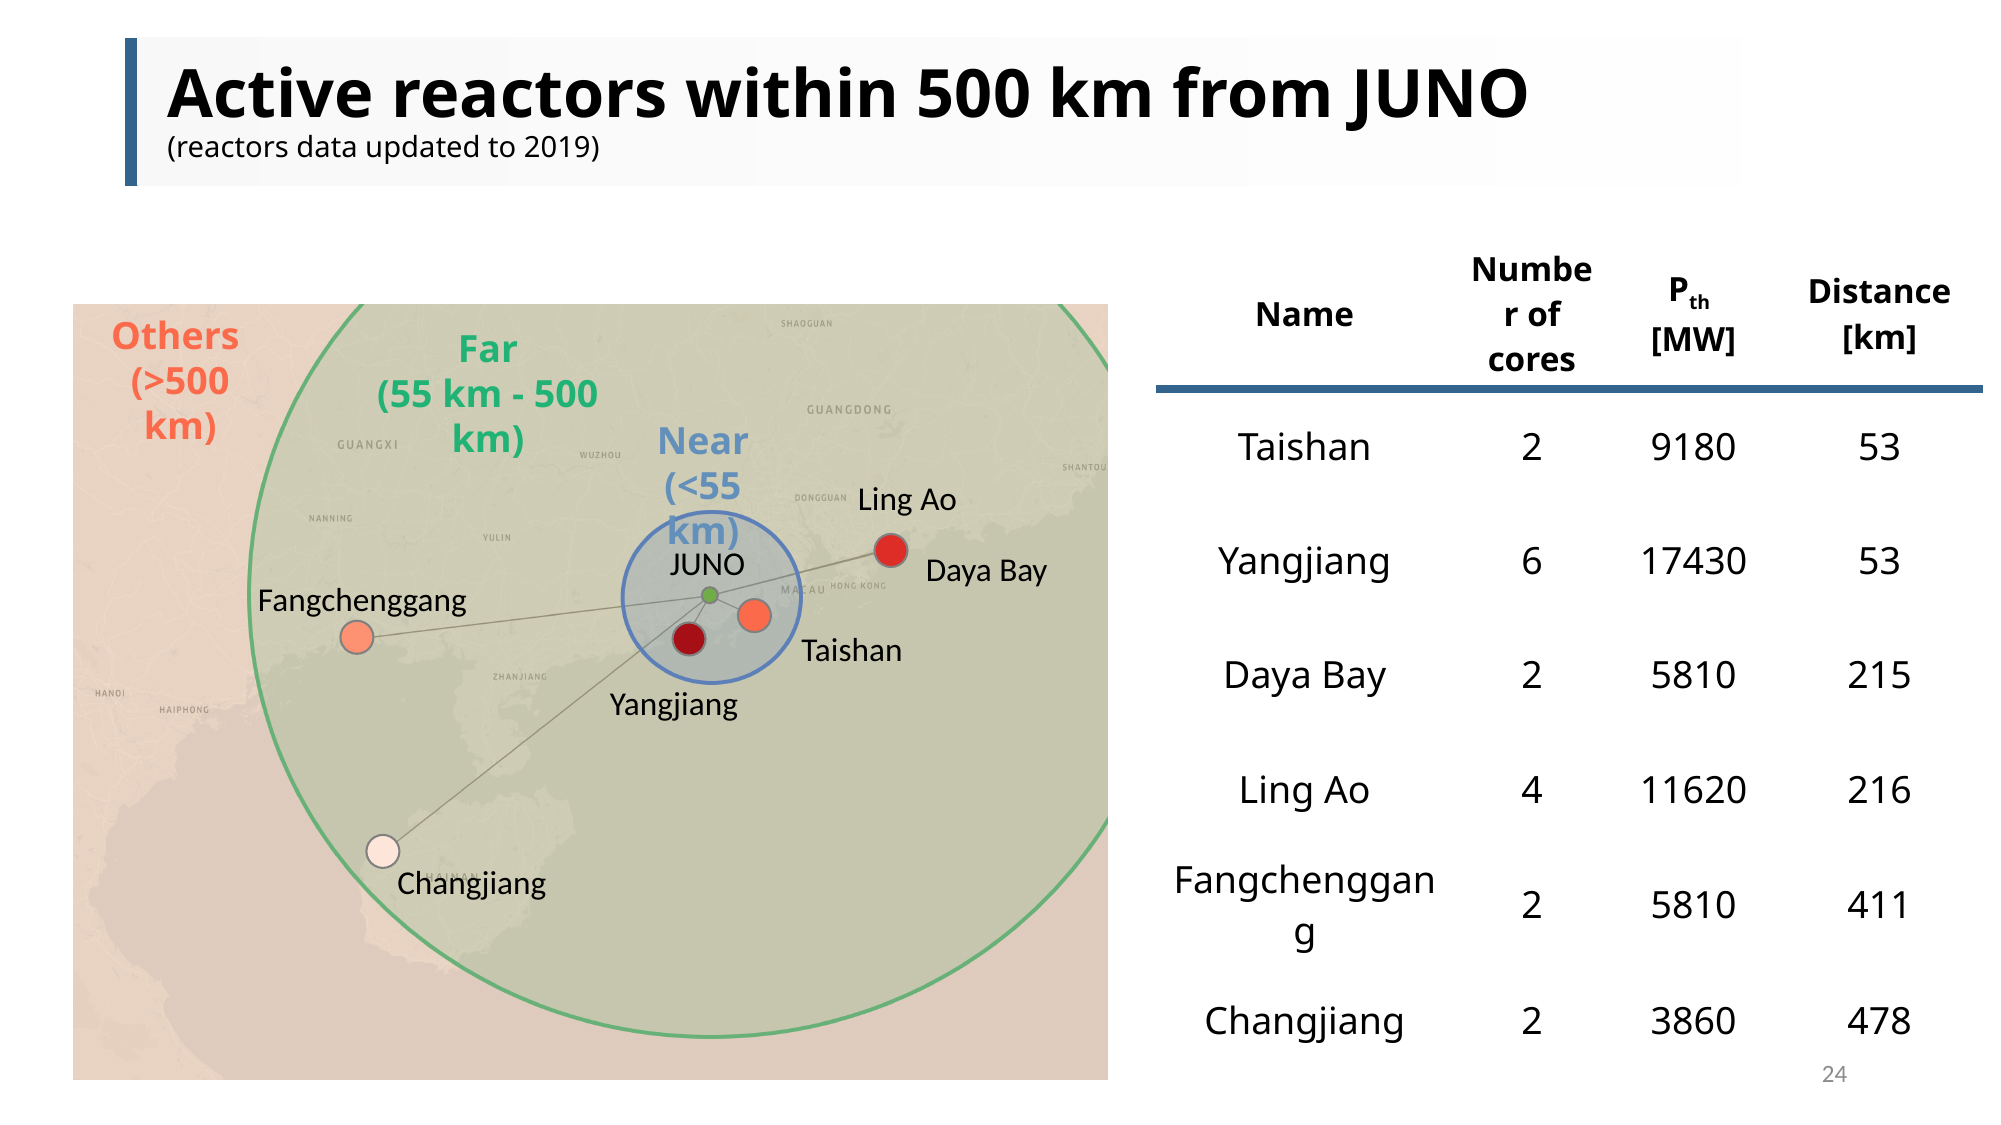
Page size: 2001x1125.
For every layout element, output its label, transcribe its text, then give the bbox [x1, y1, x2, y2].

table_cell 9180 [1611, 393, 1776, 503]
table_cell 216 [1776, 732, 1983, 846]
table_cell Yangjiang [1156, 503, 1453, 617]
table_cell 215 [1776, 617, 1983, 732]
table_header Pth [MW] [1611, 238, 1776, 385]
table_cell 2 [1453, 393, 1611, 503]
table_cell 53 [1776, 503, 1983, 617]
table_cell 478 [1776, 963, 1983, 1077]
table_cell Ling Ao [1156, 732, 1453, 846]
table_cell Daya Bay [1156, 617, 1453, 732]
table_cell Fangchenggang [1156, 846, 1453, 963]
table_header Name [1156, 238, 1453, 385]
table_cell 2 [1453, 963, 1611, 1042]
table_cell 11620 [1611, 732, 1776, 846]
title Active reactors within 500 km from JUNO (reactors data updated to 2019) [137, 37, 1863, 186]
table_cell 4 [1453, 732, 1611, 846]
table_cell Taishan [1156, 393, 1453, 503]
table_cell 5810 [1611, 617, 1776, 732]
table_cell 17430 [1611, 503, 1776, 617]
table_cell 6 [1453, 503, 1611, 617]
slide_number 24 [1412, 1042, 1863, 1103]
table_cell 3860 [1611, 963, 1776, 1042]
table_cell 2 [1453, 617, 1611, 732]
table_cell 5810 [1611, 846, 1776, 963]
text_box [73, 304, 1108, 1080]
table_cell 411 [1776, 846, 1983, 963]
table_cell 53 [1776, 393, 1983, 503]
table_header Number of cores [1453, 238, 1611, 385]
table_cell 2 [1453, 846, 1611, 963]
table_cell Changjiang [1156, 963, 1453, 1077]
table_header Distance [km] [1776, 238, 1983, 385]
